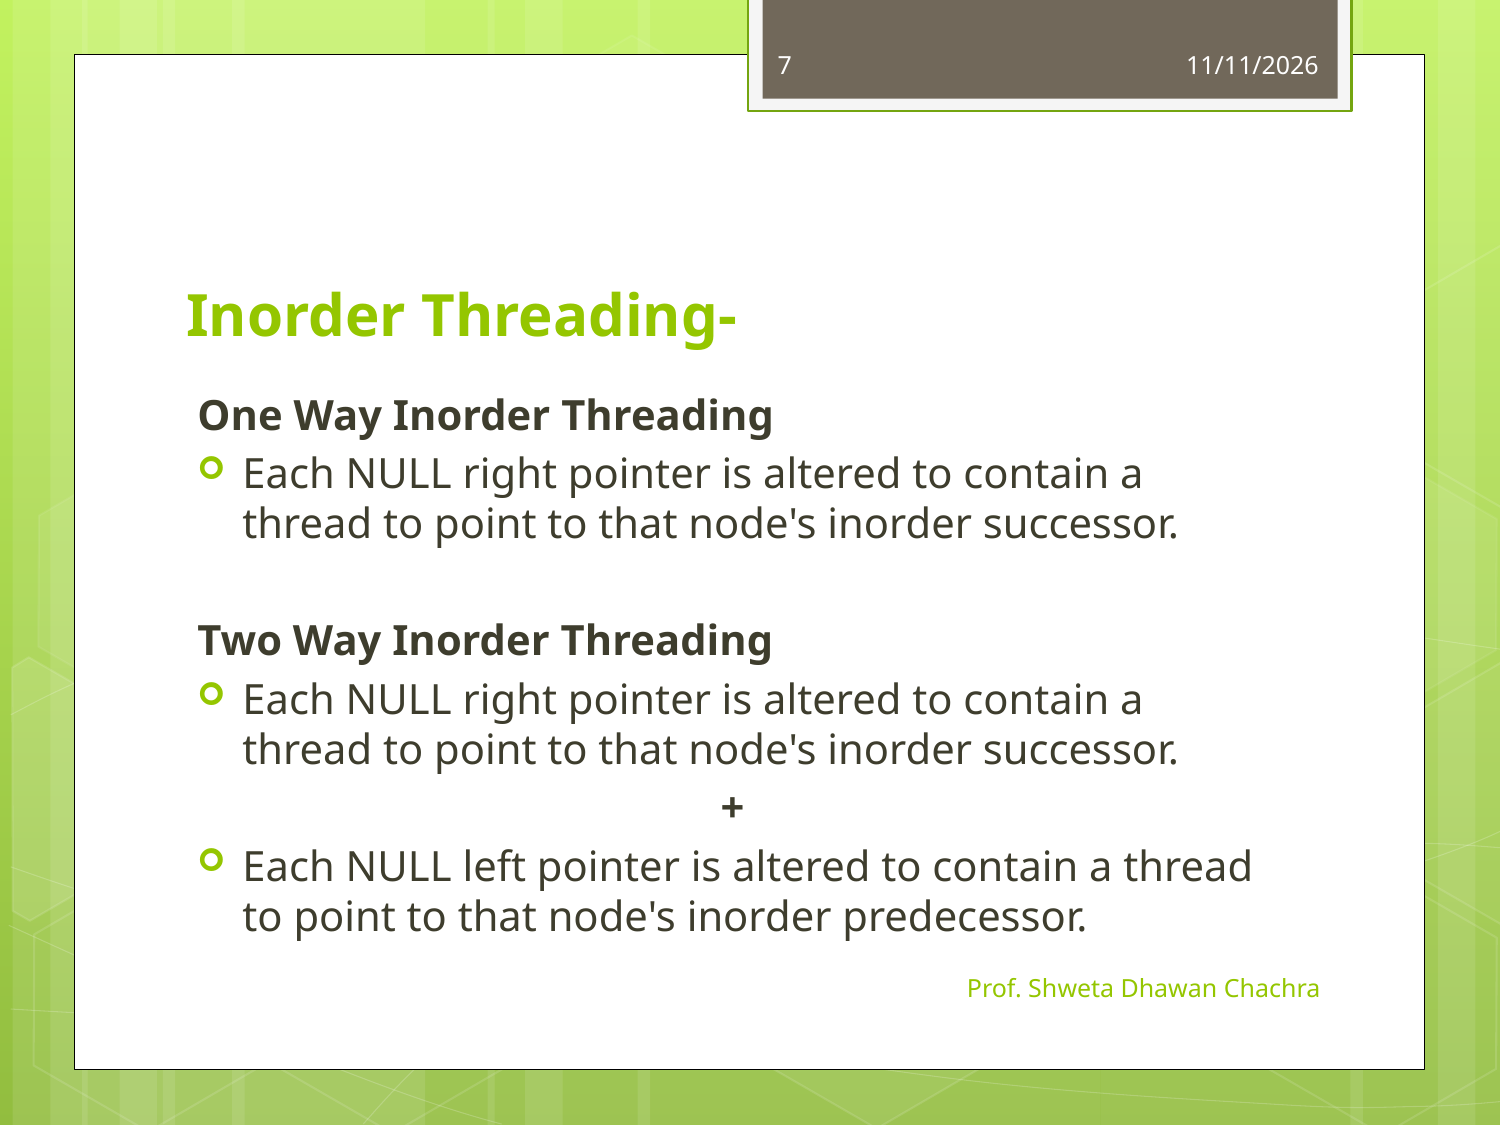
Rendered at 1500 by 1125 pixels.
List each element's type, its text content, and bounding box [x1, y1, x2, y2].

footer Prof. Shweta Dhawan Chachra [761, 960, 1336, 1020]
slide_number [983, 36, 1334, 97]
title Inorder Threading- [171, 168, 1324, 357]
list One Way Inorder Threading Each NULL right pointer is altered to contain a thread to point to that node's inorder successor. Two Way Inorder Threading Each NULL right pointer is altered to contain a thread to point to that node's inorder successor. + Each NULL left pointer is altered to contain a thread to point to that node's inorder predecessor. [171, 381, 1283, 957]
slide_number 7 [762, 36, 982, 97]
